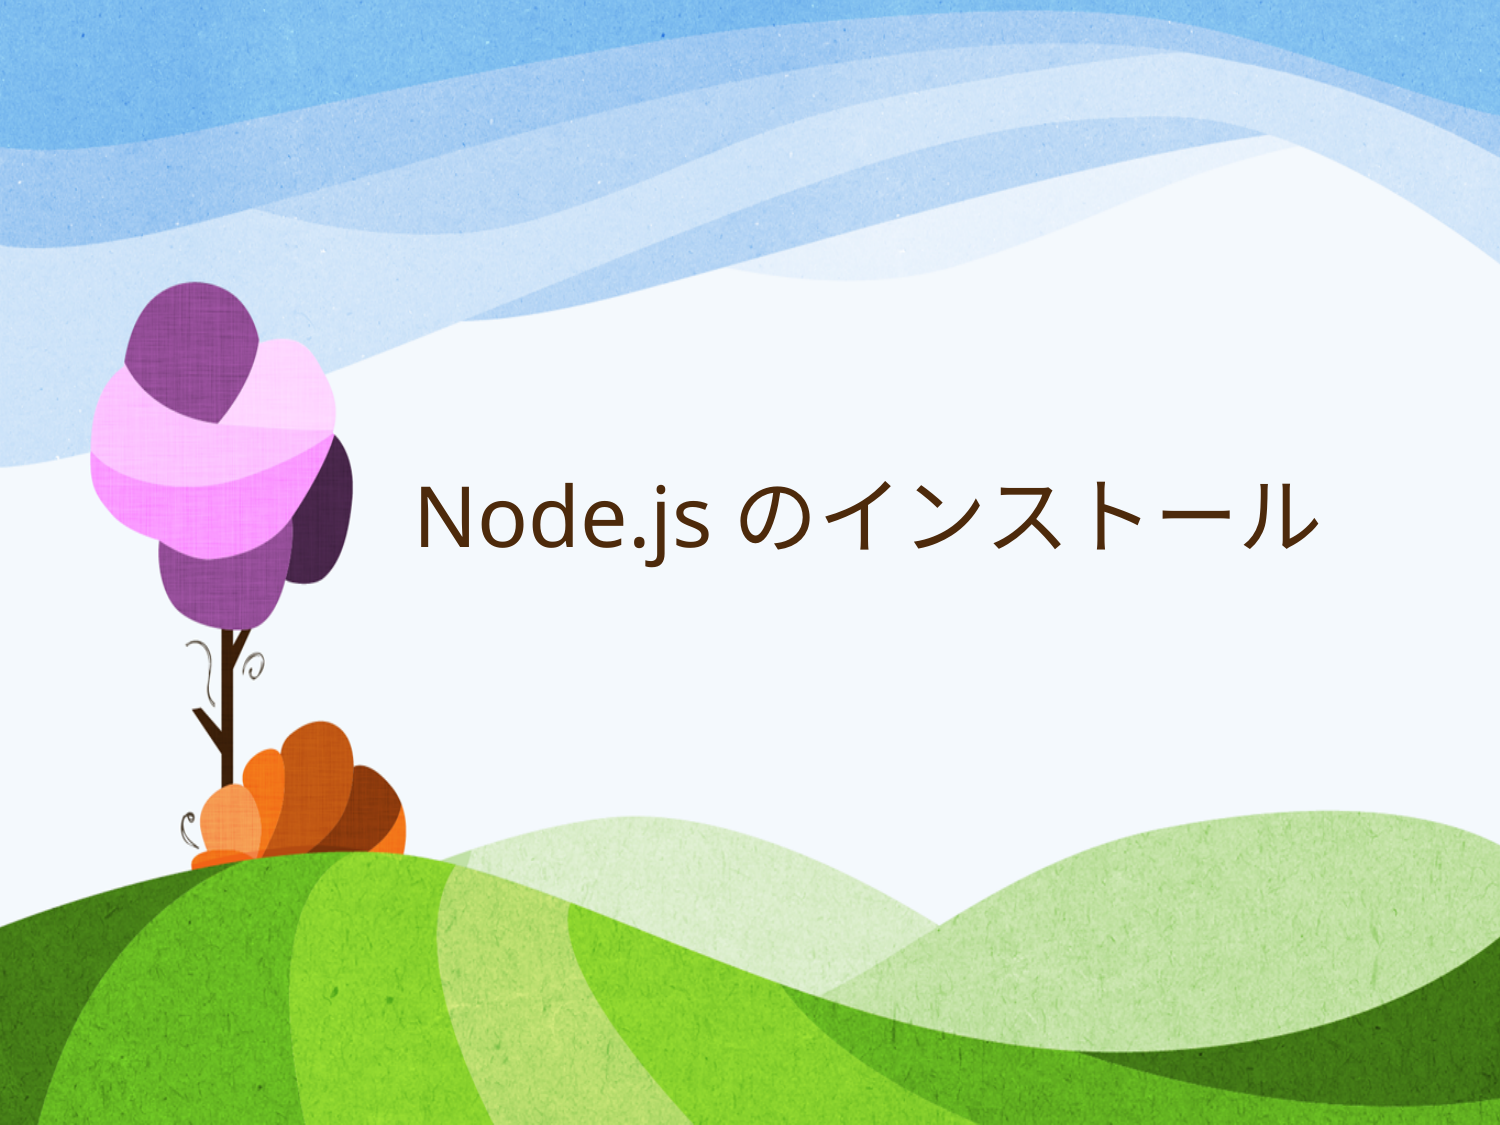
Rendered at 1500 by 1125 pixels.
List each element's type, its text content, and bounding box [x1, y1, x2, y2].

picture [0, 0, 1500, 1125]
title Node.jsのインストール [384, 349, 1353, 574]
